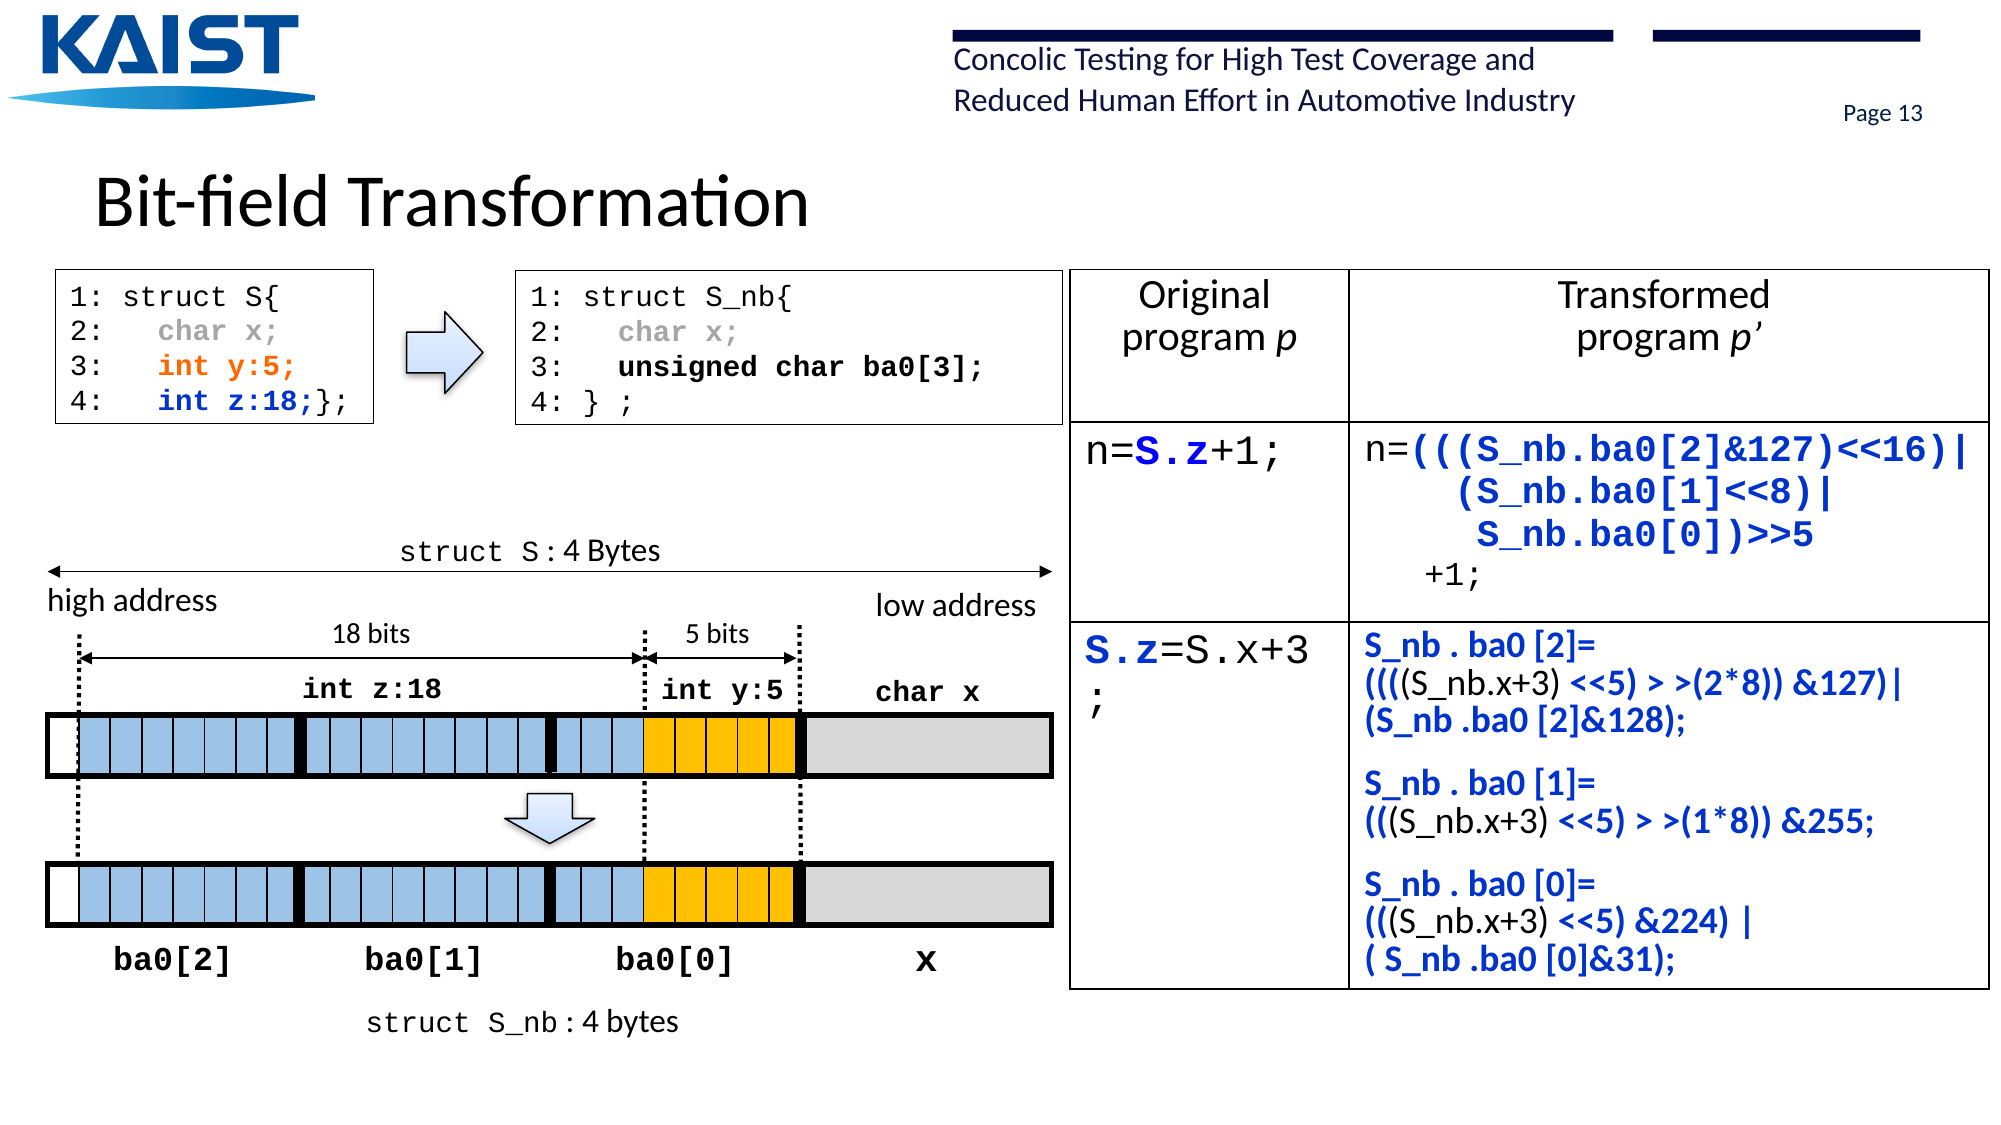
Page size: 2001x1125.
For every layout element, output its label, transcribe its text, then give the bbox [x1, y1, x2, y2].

text_box 1: struct S_nb{ 2: char x; 3: unsigned char ba0[3]; 4: } ; [515, 270, 1063, 425]
table_header [331, 867, 360, 922]
table_header [707, 867, 737, 922]
text_box low address [860, 578, 1052, 631]
table_header [488, 867, 517, 922]
table_header Transformed program p’ [1350, 270, 1988, 421]
table_header [268, 867, 293, 922]
table_header [644, 867, 674, 922]
table_header [205, 718, 235, 773]
title Bit-field Transformation [94, 118, 1922, 242]
slide_number Page 13 [1710, 95, 1924, 121]
table_header [268, 718, 294, 773]
table_header [174, 718, 204, 773]
text_box high address [32, 570, 233, 626]
text_box [504, 792, 596, 845]
table_header [582, 718, 611, 773]
text_box 18 bits [306, 607, 436, 657]
table_header [425, 867, 454, 922]
table_header ba0[2] [48, 931, 299, 992]
table_header [770, 867, 793, 922]
table_header [738, 867, 768, 922]
table_header [738, 718, 768, 773]
table_cell n=S.z+1; [1071, 423, 1348, 621]
table_header [143, 867, 172, 922]
table_header [613, 867, 643, 922]
picture [7, 4, 315, 115]
text_box 1: struct S{ 2: char x; 3: int y:5; 4: int z:18;}; [55, 269, 374, 424]
table_header [50, 718, 72, 773]
table_header [237, 867, 266, 922]
table_header [305, 867, 329, 922]
table_header [613, 718, 638, 773]
table_header [519, 867, 544, 922]
table_header [237, 718, 266, 773]
table_header [676, 718, 705, 773]
table_header [205, 867, 235, 922]
table_header [707, 718, 737, 773]
table_header [807, 718, 1049, 773]
table_header Original program p [1071, 270, 1348, 421]
table_header [556, 867, 580, 922]
table_header [770, 718, 794, 773]
table_header [555, 718, 580, 773]
table_header [651, 718, 674, 773]
table_cell S_nb . ba0 [2]= ((((S_nb.x+3) <<5) > >(2*8)) &127)| (S_nb .ba0 [2]&128); S_nb . ba0 [1]= (((S_nb.x+3) <<5) > >(1*8)) &255; S_nb . ba0 [0]= (((S_nb.x+3) <<5) &224) | ( S_nb .ba0 [0]&31); [1350, 623, 1988, 988]
table_header [362, 718, 392, 773]
table_header [488, 718, 517, 773]
text_box char x [860, 665, 995, 712]
table_header [676, 867, 705, 922]
text_box int z:18 [287, 667, 458, 712]
text_box 5 bits [653, 606, 782, 657]
table_header [456, 718, 486, 773]
table_header [331, 718, 360, 773]
table_header [111, 867, 141, 922]
table_header [393, 718, 423, 773]
table_header [519, 718, 547, 773]
table_header [111, 718, 141, 773]
table_header [425, 718, 454, 773]
table_header [393, 867, 423, 922]
table_cell S.z=S.x+3; [1071, 623, 1348, 988]
table_header [50, 867, 78, 922]
table_header ba0[1] [299, 931, 550, 992]
text_box struct S : 4 Bytes [384, 520, 722, 570]
table_header [143, 718, 172, 773]
table_header [456, 867, 486, 922]
table_header [80, 867, 109, 922]
table_header [582, 867, 611, 922]
text_box [405, 310, 484, 395]
table_header [806, 867, 1049, 922]
table_header x [801, 931, 1052, 992]
table_header ba0[0] [550, 931, 801, 992]
table_header [174, 867, 204, 922]
table_cell n=(((S_nb.ba0[2]&127)<<16)| (S_nb.ba0[1]<<8)| S_nb.ba0[0])>>5 +1; [1350, 423, 1988, 621]
text_box struct S_nb : 4 bytes [350, 992, 754, 1047]
table_header [362, 867, 392, 922]
table_header [307, 718, 329, 773]
text_box int y:5 [651, 667, 794, 712]
table_header [85, 718, 109, 773]
